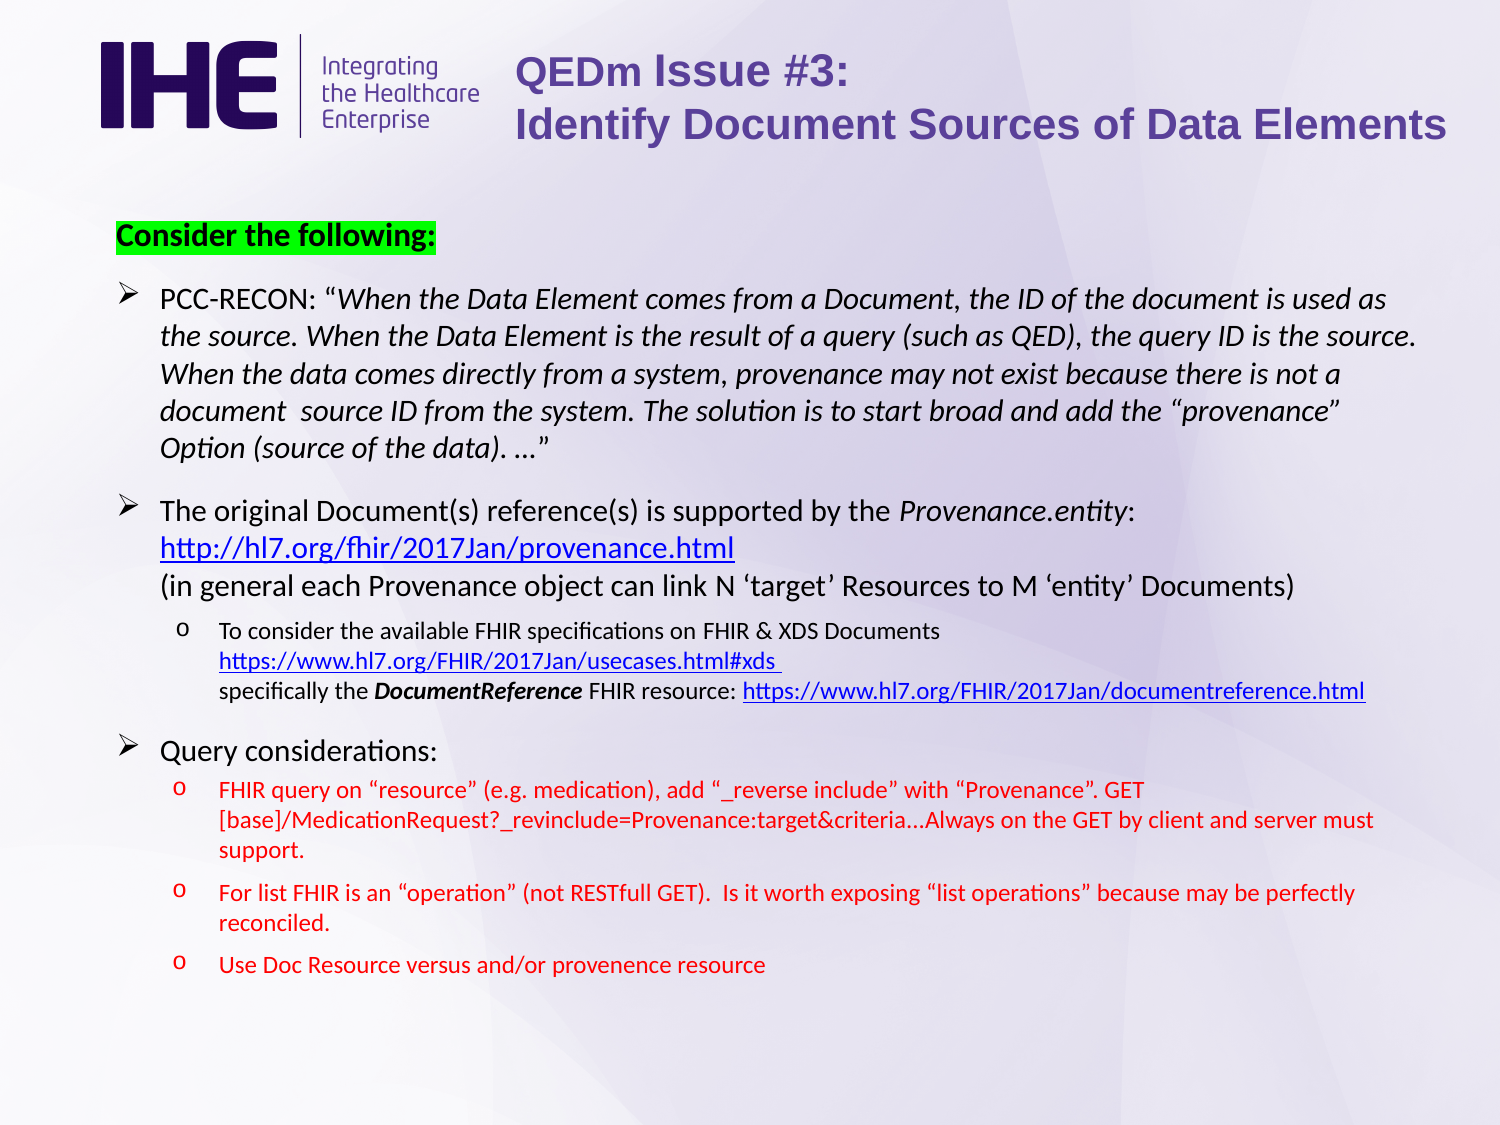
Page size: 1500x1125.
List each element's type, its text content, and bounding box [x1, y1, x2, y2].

picture [101, 34, 479, 139]
title QEDm Issue #3: Identify Document Sources of Data Elements [500, 34, 1487, 154]
text_box Consider the following: PCC-RECON: “When the Data Element comes from a Document, the ID of the document is used as the source. When the Data Element is the result of a query (such as QED), the query ID is the source. When the data comes directly from a system, provenance may not exist because there is not a document source ID from the system. The solution is to start broad and add the “provenance” Option (source of the data). …” The original Document(s) reference(s) is supported by the Provenance.entity: http://hl7.org/fhir/2017Jan/provenance.html (in general each Provenance object can link N ‘target’ Resources to M ‘entity’ Documents) To consider the available FHIR specifications on FHIR & XDS Documents https://www.hl7.org/FHIR/2017Jan/usecases.html#xds specifically the DocumentReference FHIR resource: https://www.hl7.org/FHIR/2017Jan/documentreference.html Query considerations: FHIR query on “resource” (e.g. medication), add “_reverse include” with “Provenance”. GET [base]/MedicationRequest?_revinclude=Provenance:target&criteria...Always on the GET by client and server must support. For list FHIR is an “operation” (not RESTfull GET). Is it worth exposing “list operations” because may be perfectly reconciled. Use Doc Resource versus and/or provenence resource [101, 205, 1444, 1003]
table_cell [0, 0, 1500, 1125]
